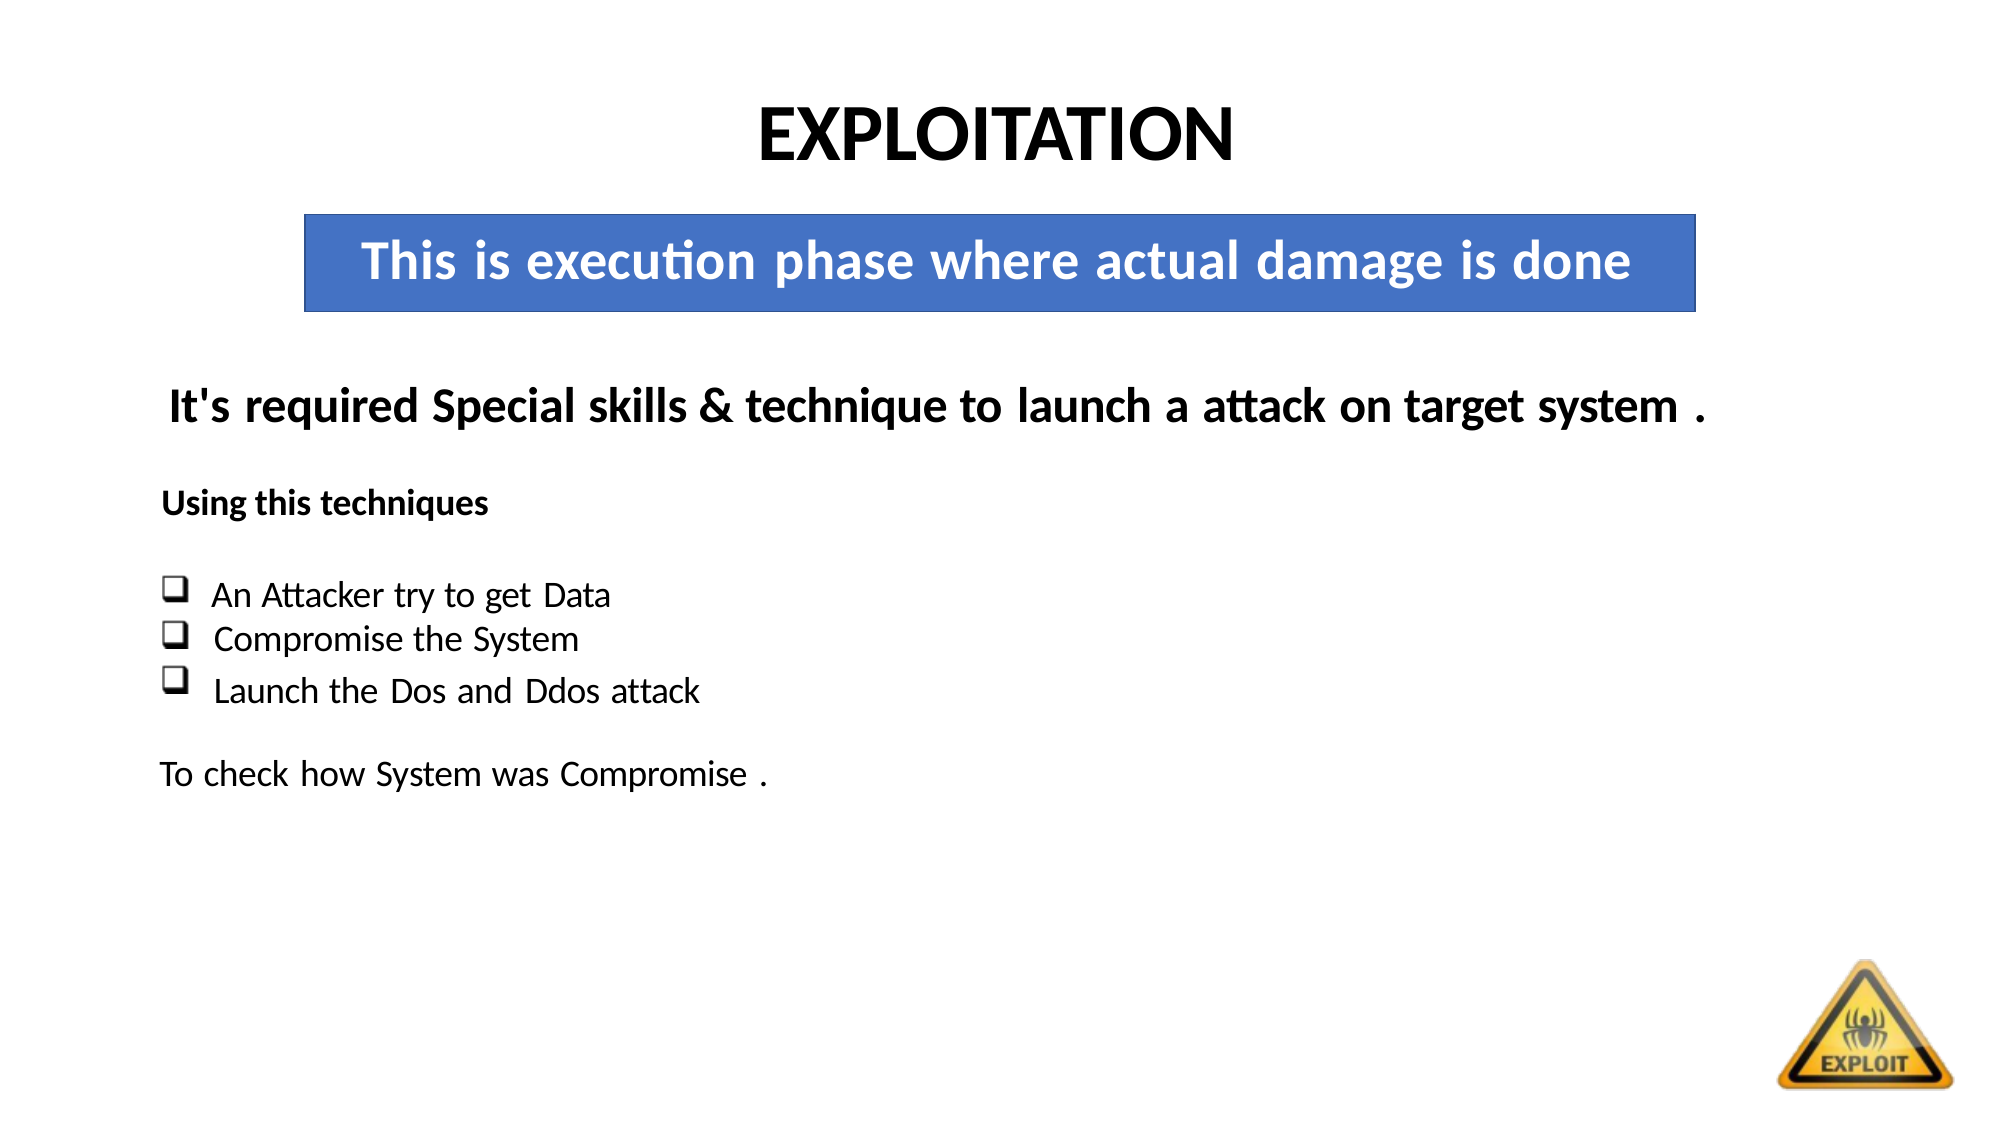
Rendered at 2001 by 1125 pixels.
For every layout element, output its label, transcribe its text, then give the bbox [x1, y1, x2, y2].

table_header This is execution phase where actual damage is done [306, 215, 1694, 311]
picture [162, 620, 193, 649]
text_box It's required Special skills & technique to launch a attack on target system . Using this techniques An Attacker try to get Data Compromise the System Launch the Dos and Ddos attack To check how System was Compromise . [157, 380, 1707, 798]
picture [162, 665, 193, 694]
text_box EXPLOITATION [755, 99, 1251, 177]
picture [1730, 955, 2000, 1097]
picture [162, 575, 193, 604]
